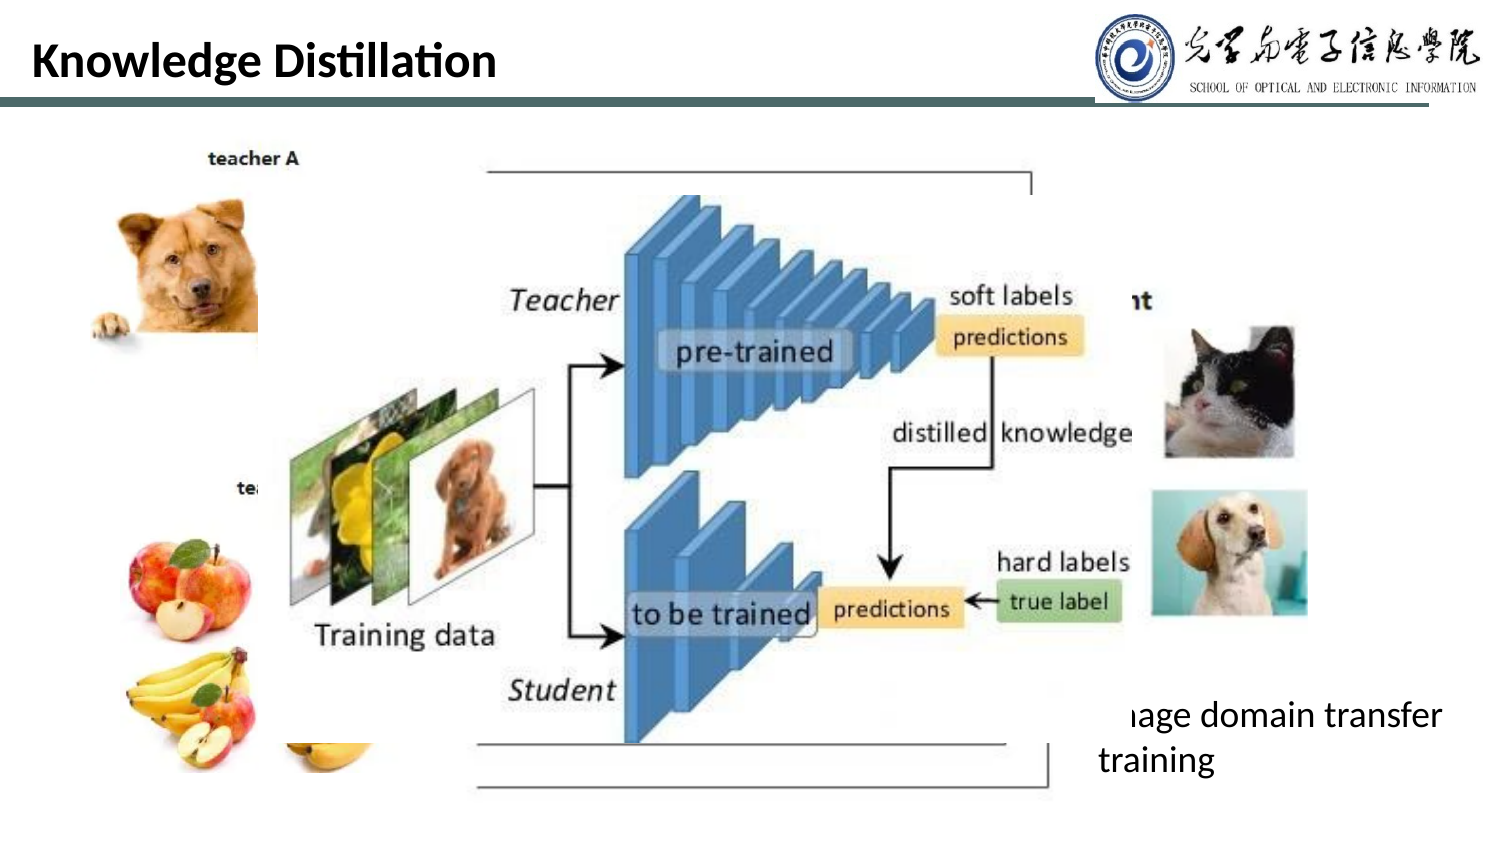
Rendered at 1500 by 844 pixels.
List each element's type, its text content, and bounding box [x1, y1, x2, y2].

text_box Image domain transfer training [1083, 682, 1483, 788]
picture [1095, 14, 1483, 103]
text_box Knowledge Distillation [17, 20, 977, 96]
picture [26, 111, 1352, 803]
